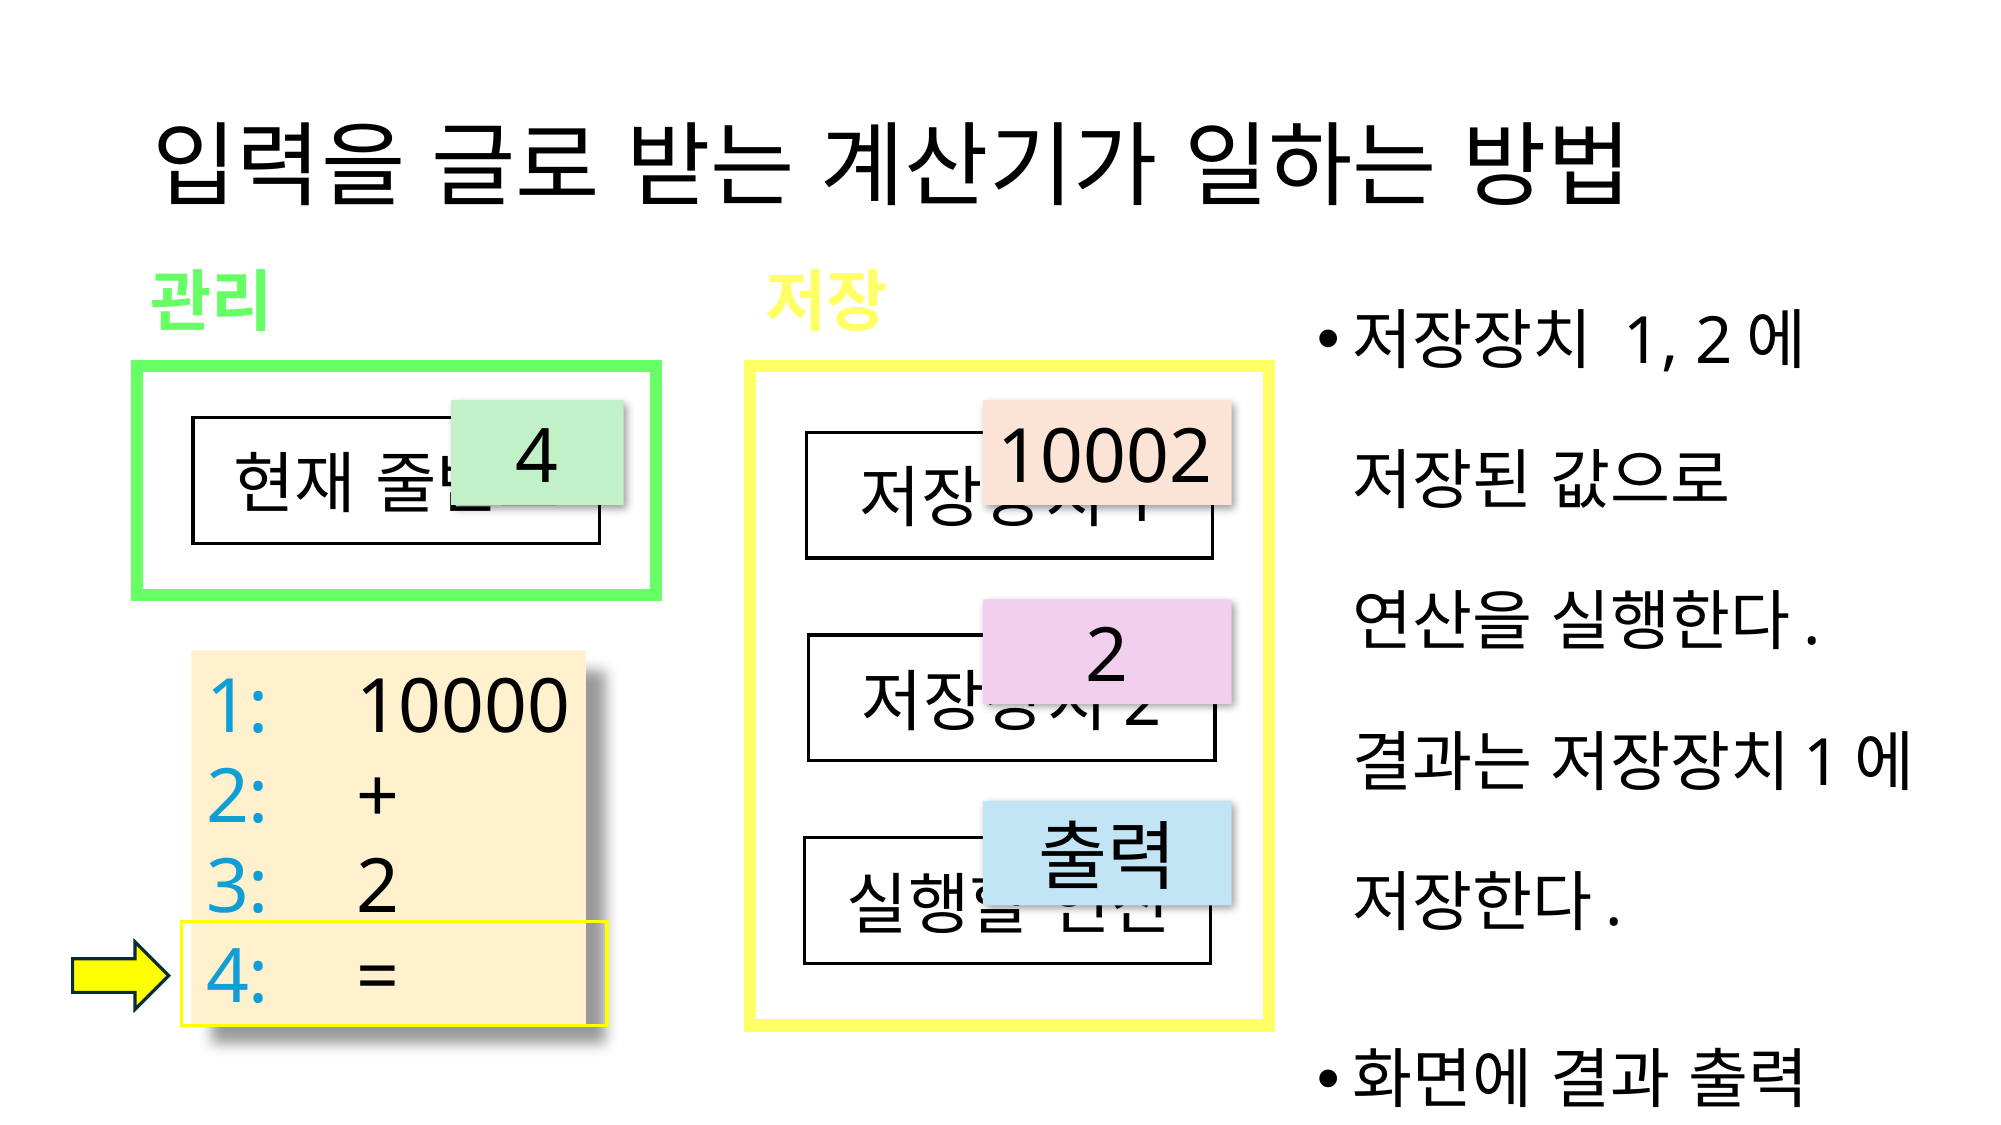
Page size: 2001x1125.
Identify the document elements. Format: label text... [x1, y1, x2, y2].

text_box 관리 [135, 251, 306, 347]
text_box 출력 [982, 800, 1232, 906]
text_box 저장 [750, 251, 921, 347]
text_box 4 [451, 400, 624, 505]
text_box [180, 920, 609, 1027]
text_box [805, 431, 1214, 559]
text_box [749, 364, 1271, 1027]
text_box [192, 416, 601, 544]
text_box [803, 837, 1212, 965]
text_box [807, 634, 1216, 762]
text_box 1: 10000 2: + 3: 2 4: = [191, 650, 586, 920]
text_box [71, 938, 171, 1014]
text_box 10002 [982, 400, 1232, 505]
title 입력을 글로 받는 계산기가 일하는 방법 [137, 59, 1863, 278]
text_box 2 [982, 599, 1232, 705]
list 저장장치 1, 2에 저장된 값으로 연산을 실행한다. 결과는 저장장치1에 저장한다. 화면에 결과 출력 [1301, 299, 1990, 1125]
text_box [135, 364, 657, 597]
